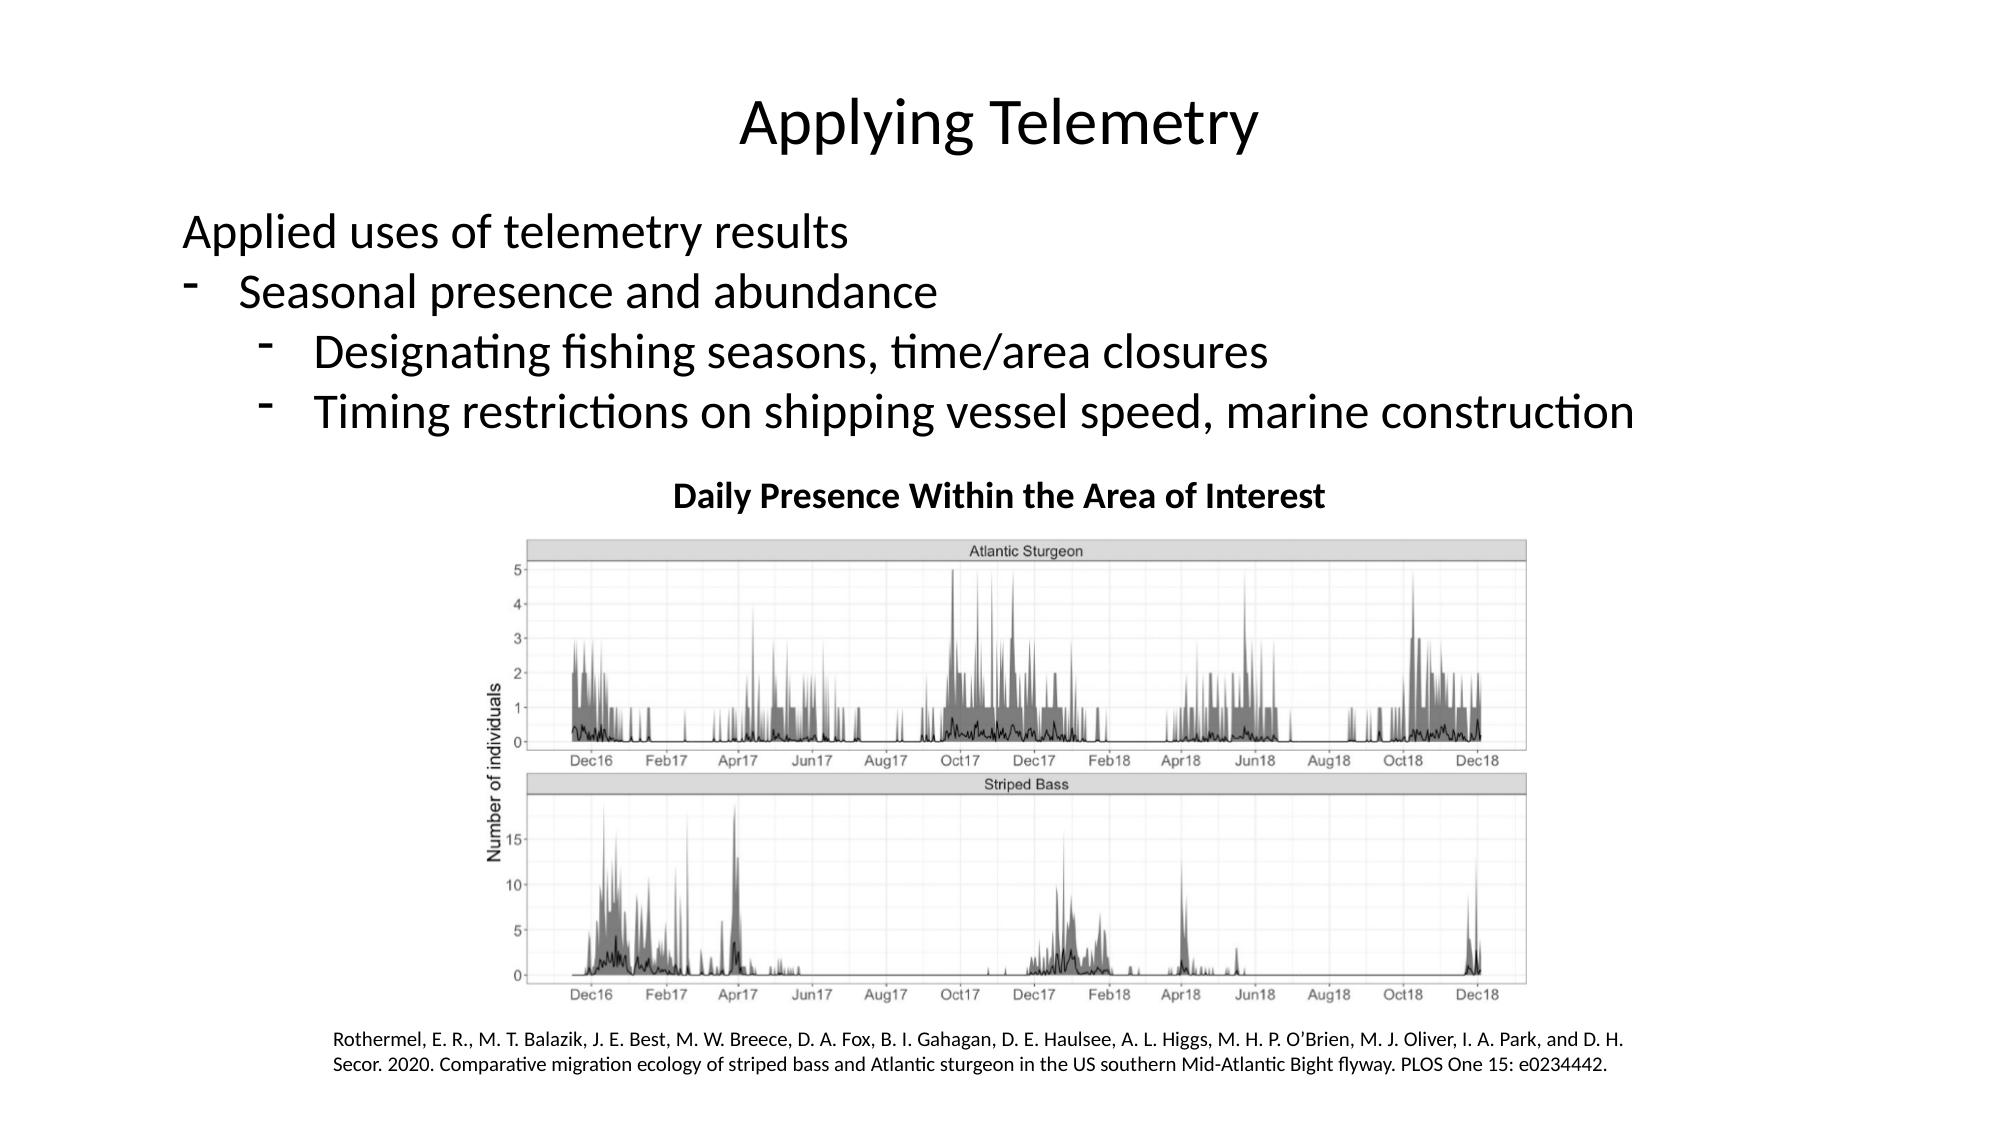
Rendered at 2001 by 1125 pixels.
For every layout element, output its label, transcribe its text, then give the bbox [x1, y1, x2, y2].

text_box Rothermel, E. R., M. T. Balazik, J. E. Best, M. W. Breece, D. A. Fox, B. I. Gahagan, D. E. Haulsee, A. L. Higgs, M. H. P. O’Brien, M. J. Oliver, I. A. Park, and D. H. Secor. 2020. Comparative migration ecology of striped bass and Atlantic sturgeon in the US southern Mid-Atlantic Bight flyway. PLOS One 15: e0234442. [318, 1018, 1682, 1084]
text_box Applied uses of telemetry results Seasonal presence and abundance Designating fishing seasons, time/area closures Timing restrictions on shipping vessel speed, marine construction [167, 190, 1651, 446]
picture [452, 501, 1548, 1014]
text_box Applying Telemetry [724, 70, 1276, 165]
text_box Daily Presence Within the Area of Interest [658, 463, 1342, 501]
